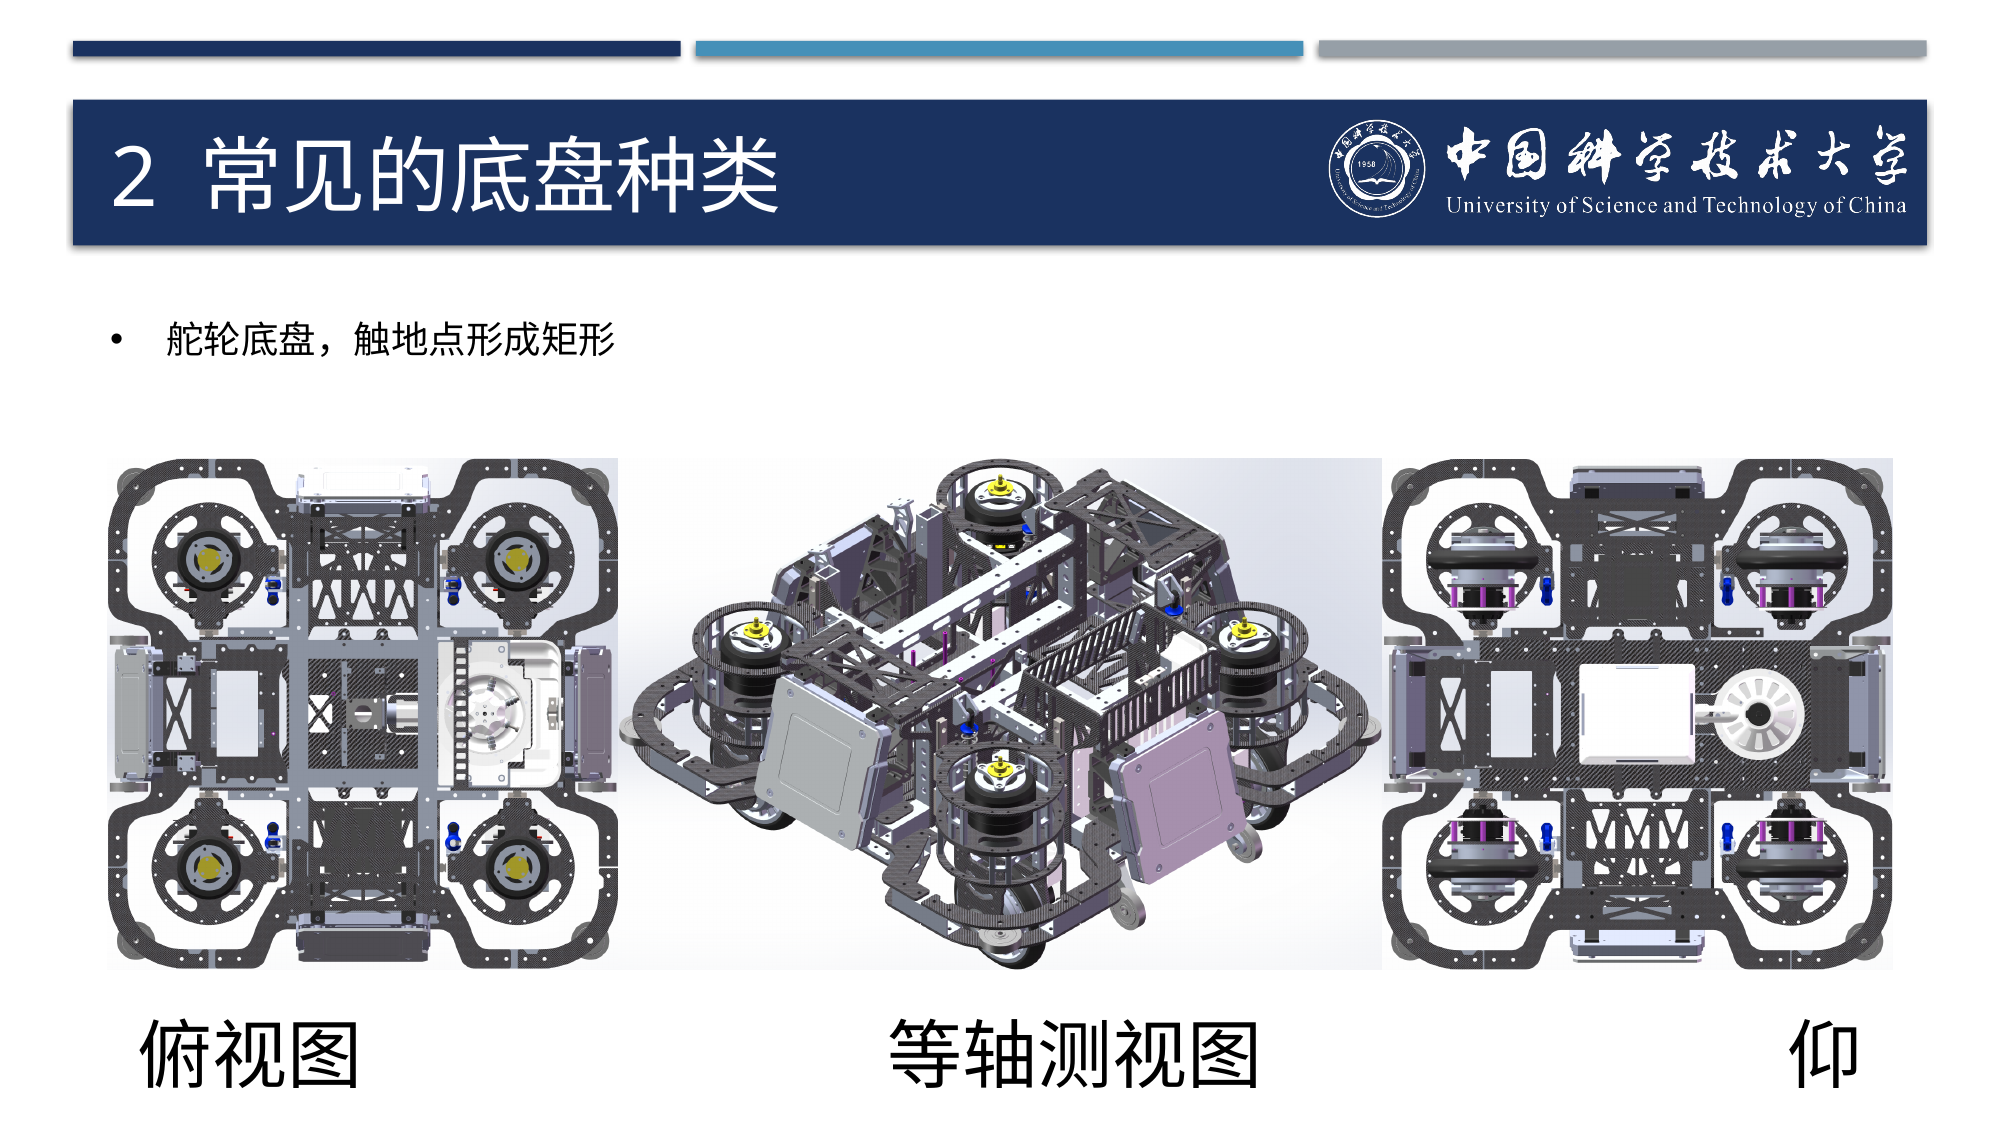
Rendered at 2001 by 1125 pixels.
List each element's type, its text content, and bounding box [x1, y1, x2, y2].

text_box 俯视图 等轴测视图 仰视图 [95, 972, 1905, 1125]
title 2 常见的底盘种类 [95, 91, 1905, 255]
text_box 舵轮底盘，触地点形成矩形 [95, 295, 1905, 369]
picture [1905, 117, 1916, 221]
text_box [106, 457, 1894, 971]
